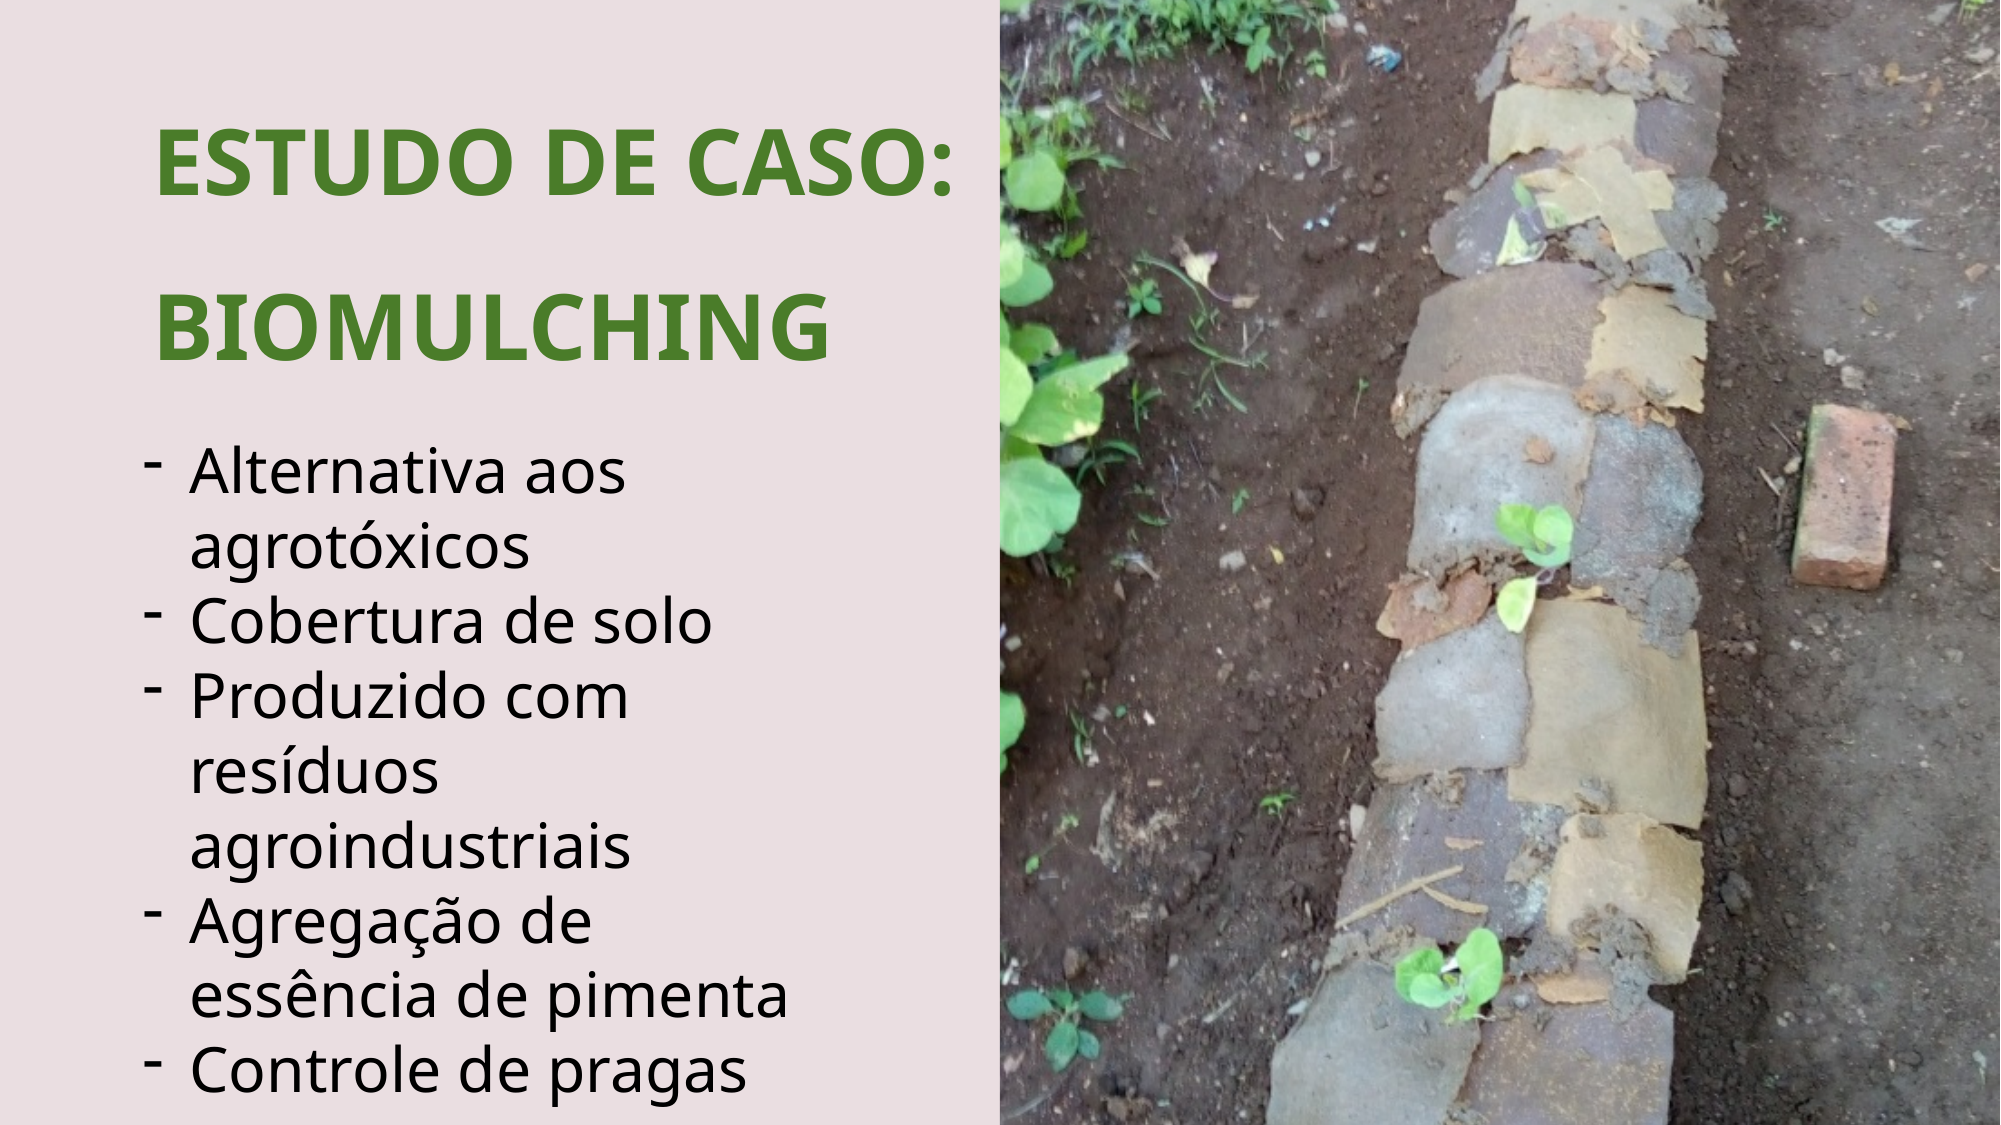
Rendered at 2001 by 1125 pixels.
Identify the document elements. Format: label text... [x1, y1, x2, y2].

title ESTUDO DE CASO: BIOMULCHING [137, 59, 999, 369]
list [999, 0, 2000, 1125]
text_box Alternativa aos agrotóxicos Cobertura de solo Produzido com resíduos agroindustriais Agregação de essência de pimenta Controle de pragas [127, 423, 870, 1113]
